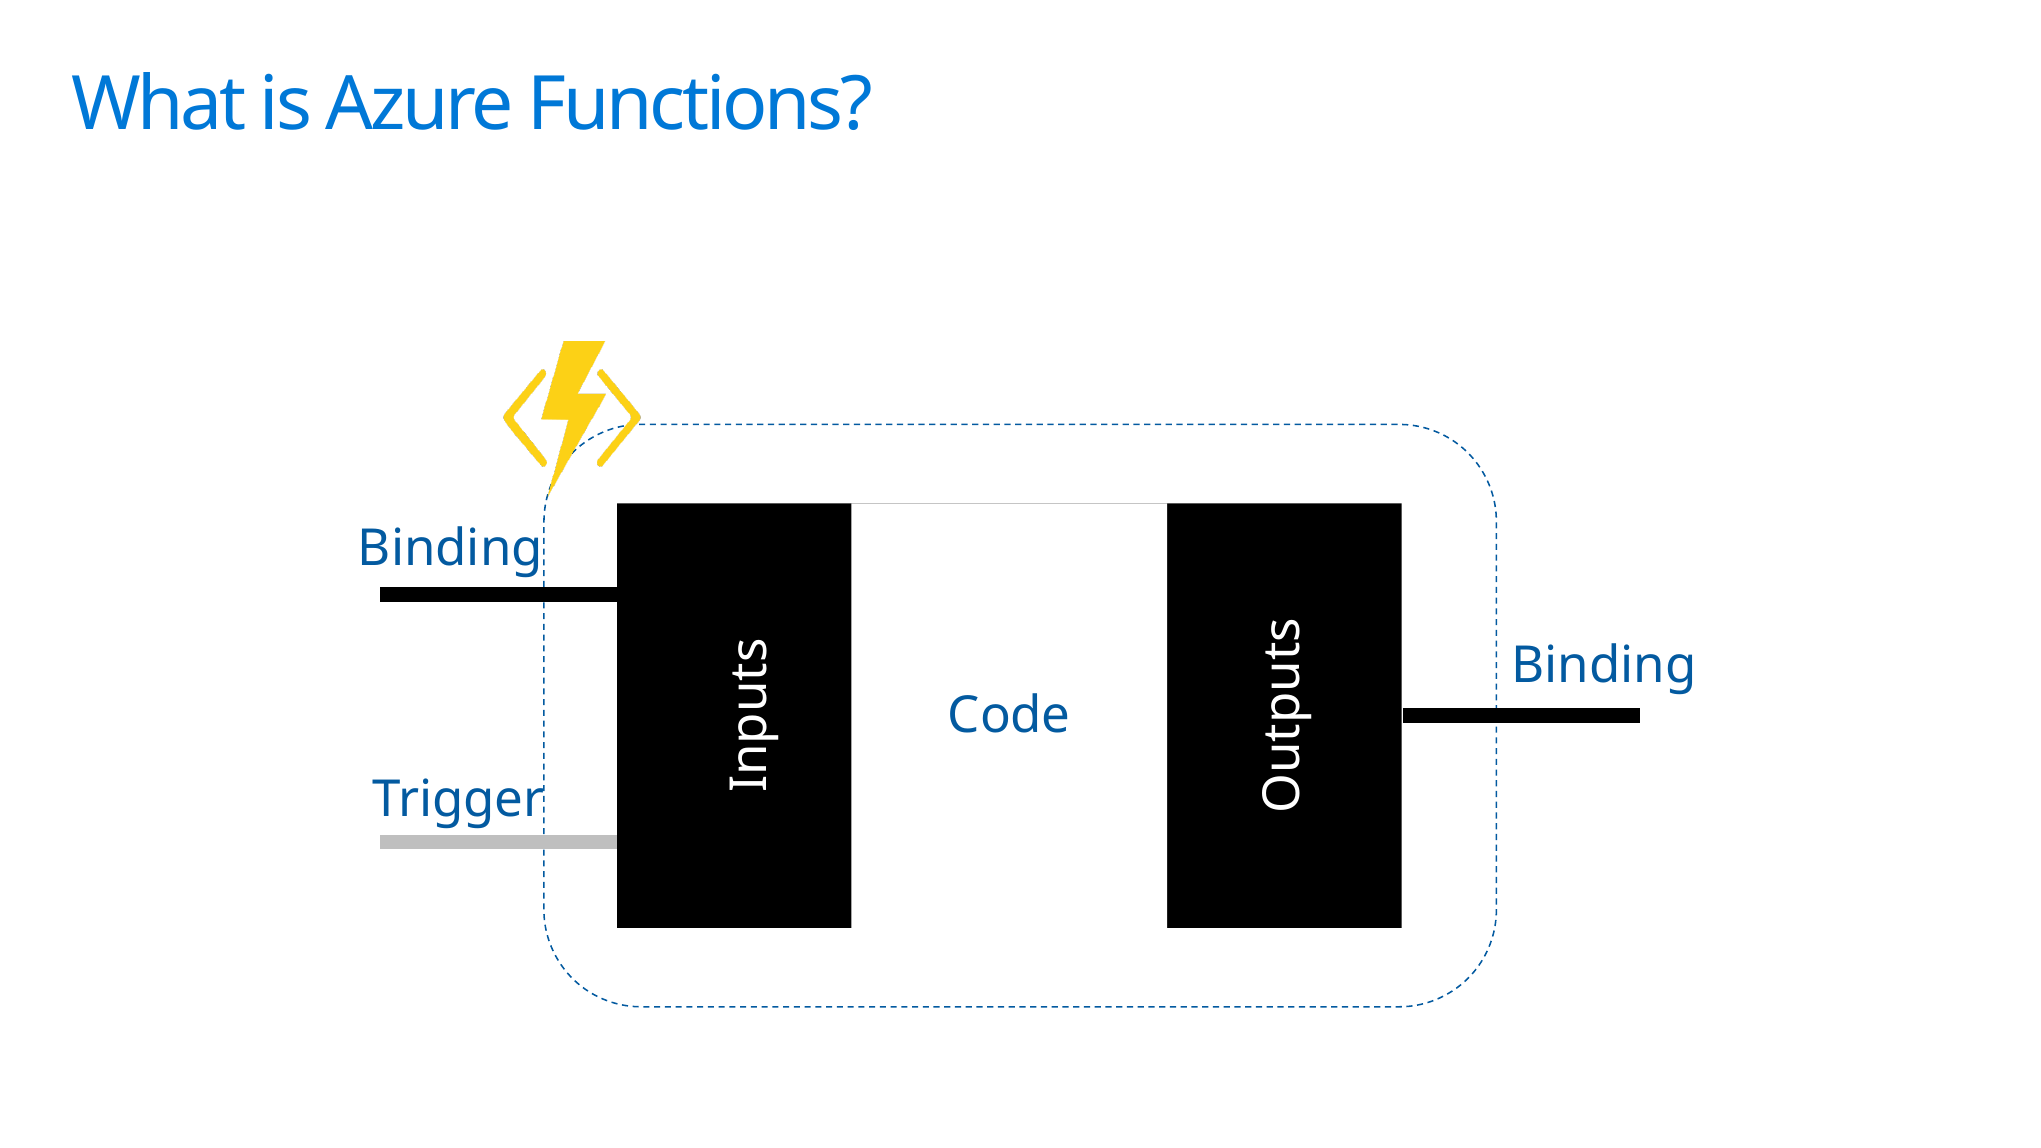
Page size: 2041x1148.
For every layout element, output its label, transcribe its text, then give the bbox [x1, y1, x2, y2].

text_box Inputs [697, 607, 802, 824]
picture [501, 334, 652, 504]
text_box Binding [1480, 613, 1728, 718]
title What is Azure Functions? [71, 37, 1969, 162]
text_box Outputs [1231, 587, 1335, 844]
text_box Binding [327, 497, 574, 602]
text_box [543, 423, 1498, 1008]
text_box Trigger [341, 747, 576, 852]
